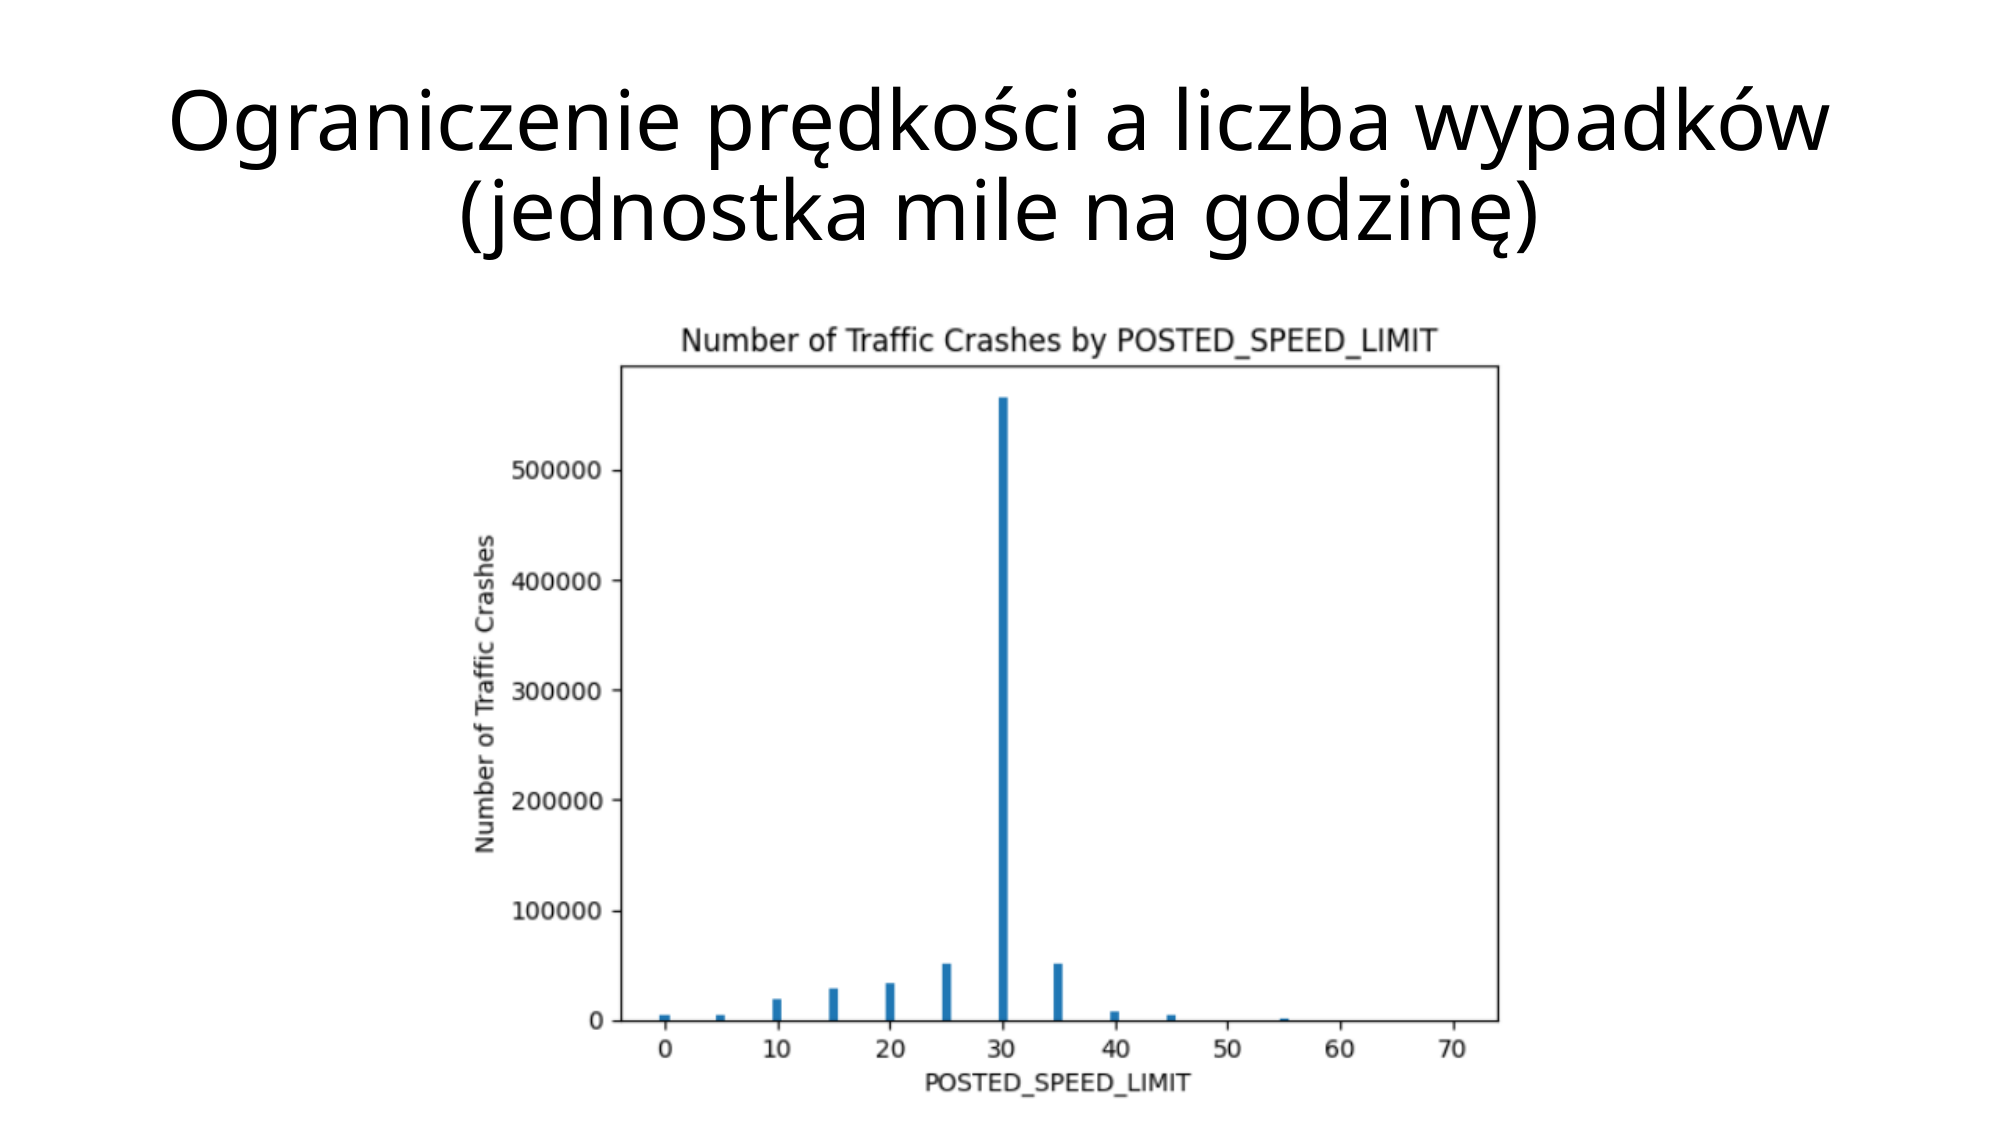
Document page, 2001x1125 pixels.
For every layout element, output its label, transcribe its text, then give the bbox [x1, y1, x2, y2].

picture [454, 316, 1512, 1106]
title Ograniczenie prędkości a liczba wypadków (jednostka mile na godzinę) [137, 59, 1863, 278]
